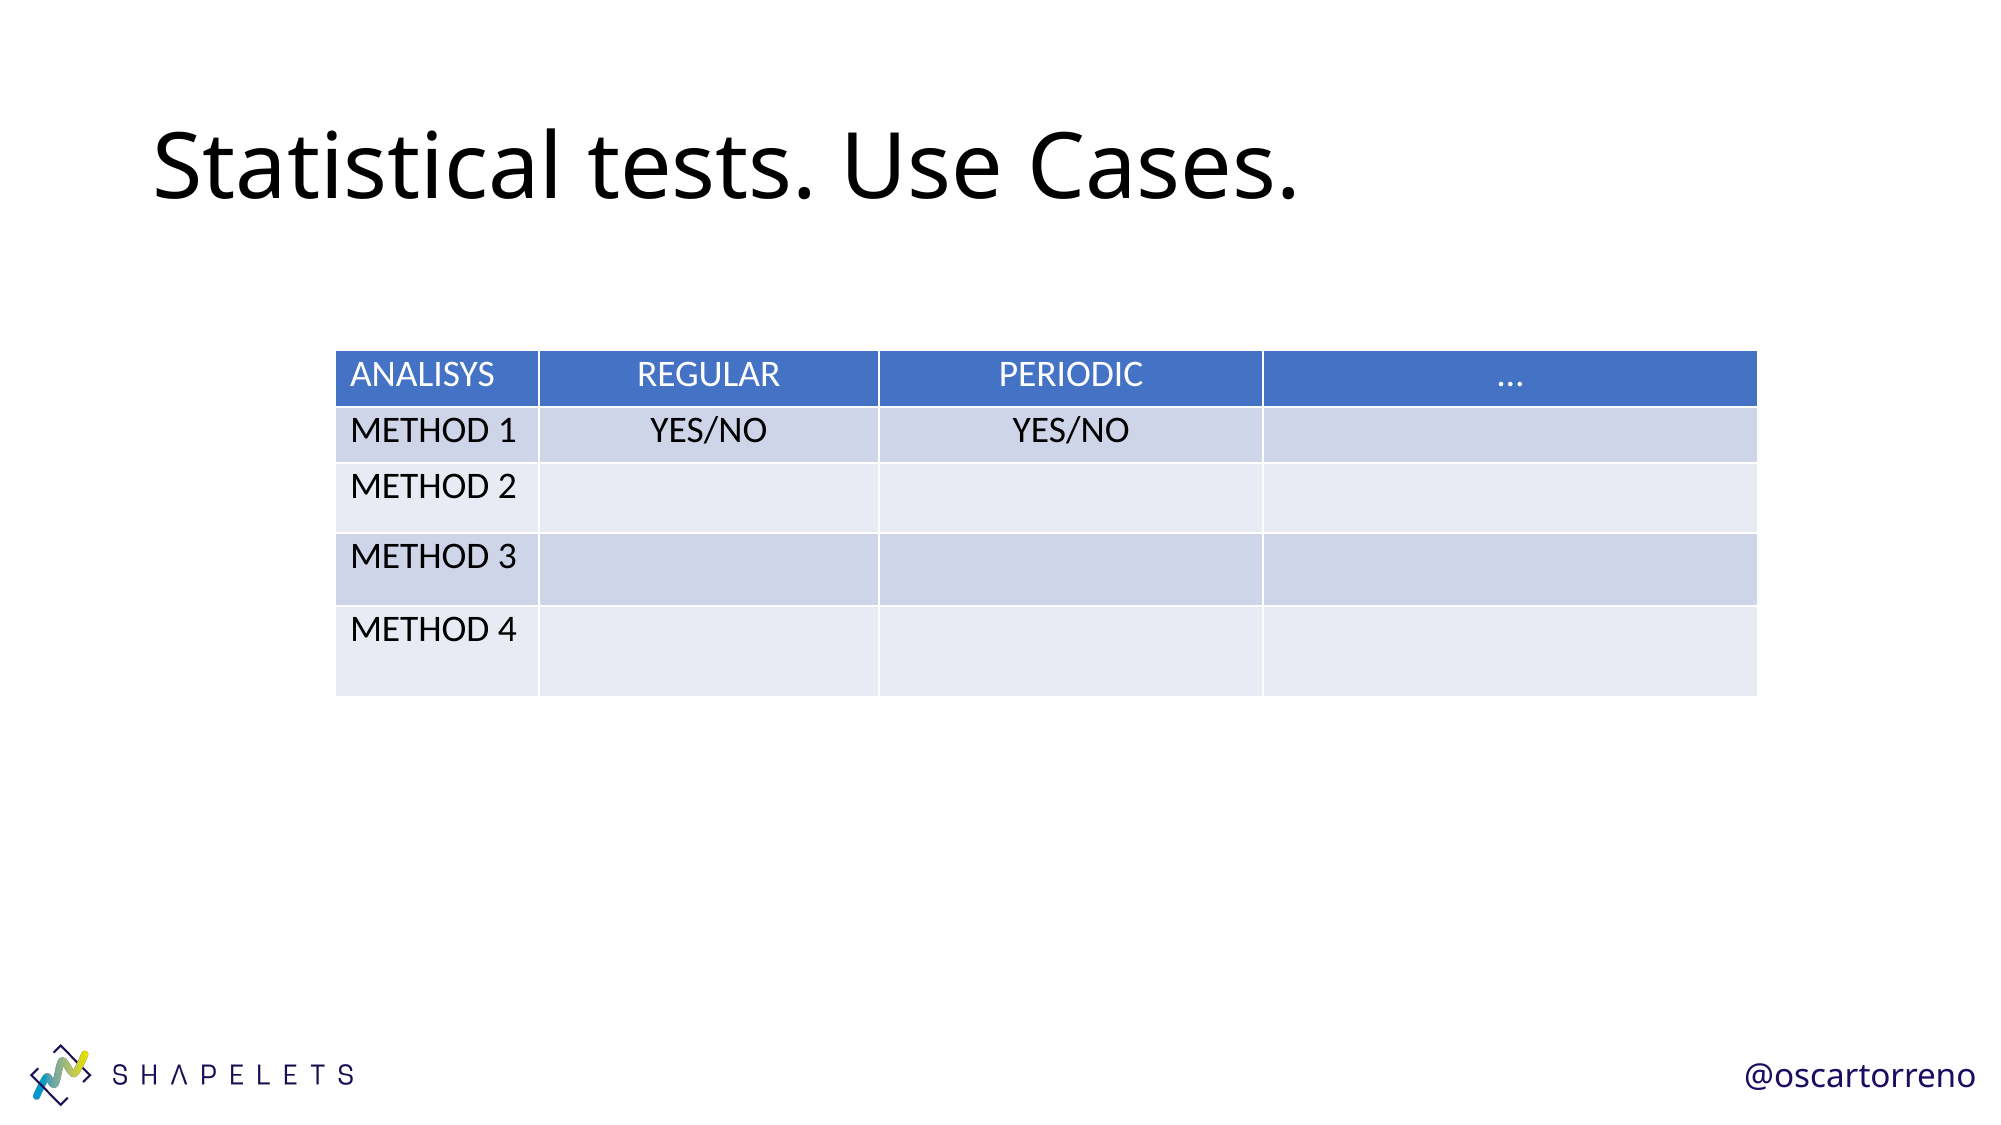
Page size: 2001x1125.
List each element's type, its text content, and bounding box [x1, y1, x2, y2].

table_cell [1264, 534, 1757, 605]
table_cell METHOD 1 [336, 408, 538, 462]
table_cell [1264, 607, 1757, 696]
table_cell [880, 464, 1262, 532]
picture [5, 1023, 377, 1125]
table_header PERIODIC [880, 351, 1262, 406]
table_cell [1264, 464, 1757, 532]
table_cell [540, 607, 878, 696]
table_cell [540, 464, 878, 532]
table_cell METHOD 2 [336, 464, 538, 532]
table_cell METHOD 4 [336, 607, 538, 696]
table_header REGULAR [540, 351, 878, 406]
table_cell [880, 534, 1262, 605]
table_cell [880, 607, 1262, 696]
table_cell YES/NO [880, 408, 1262, 462]
title Statistical tests. Use Cases. [137, 59, 1863, 278]
table_cell YES/NO [540, 408, 878, 462]
table_cell METHOD 3 [336, 534, 538, 605]
table_header … [1264, 351, 1757, 406]
table_header ANALISYS [336, 351, 538, 406]
table_cell [540, 534, 878, 605]
table_cell [1264, 408, 1757, 462]
